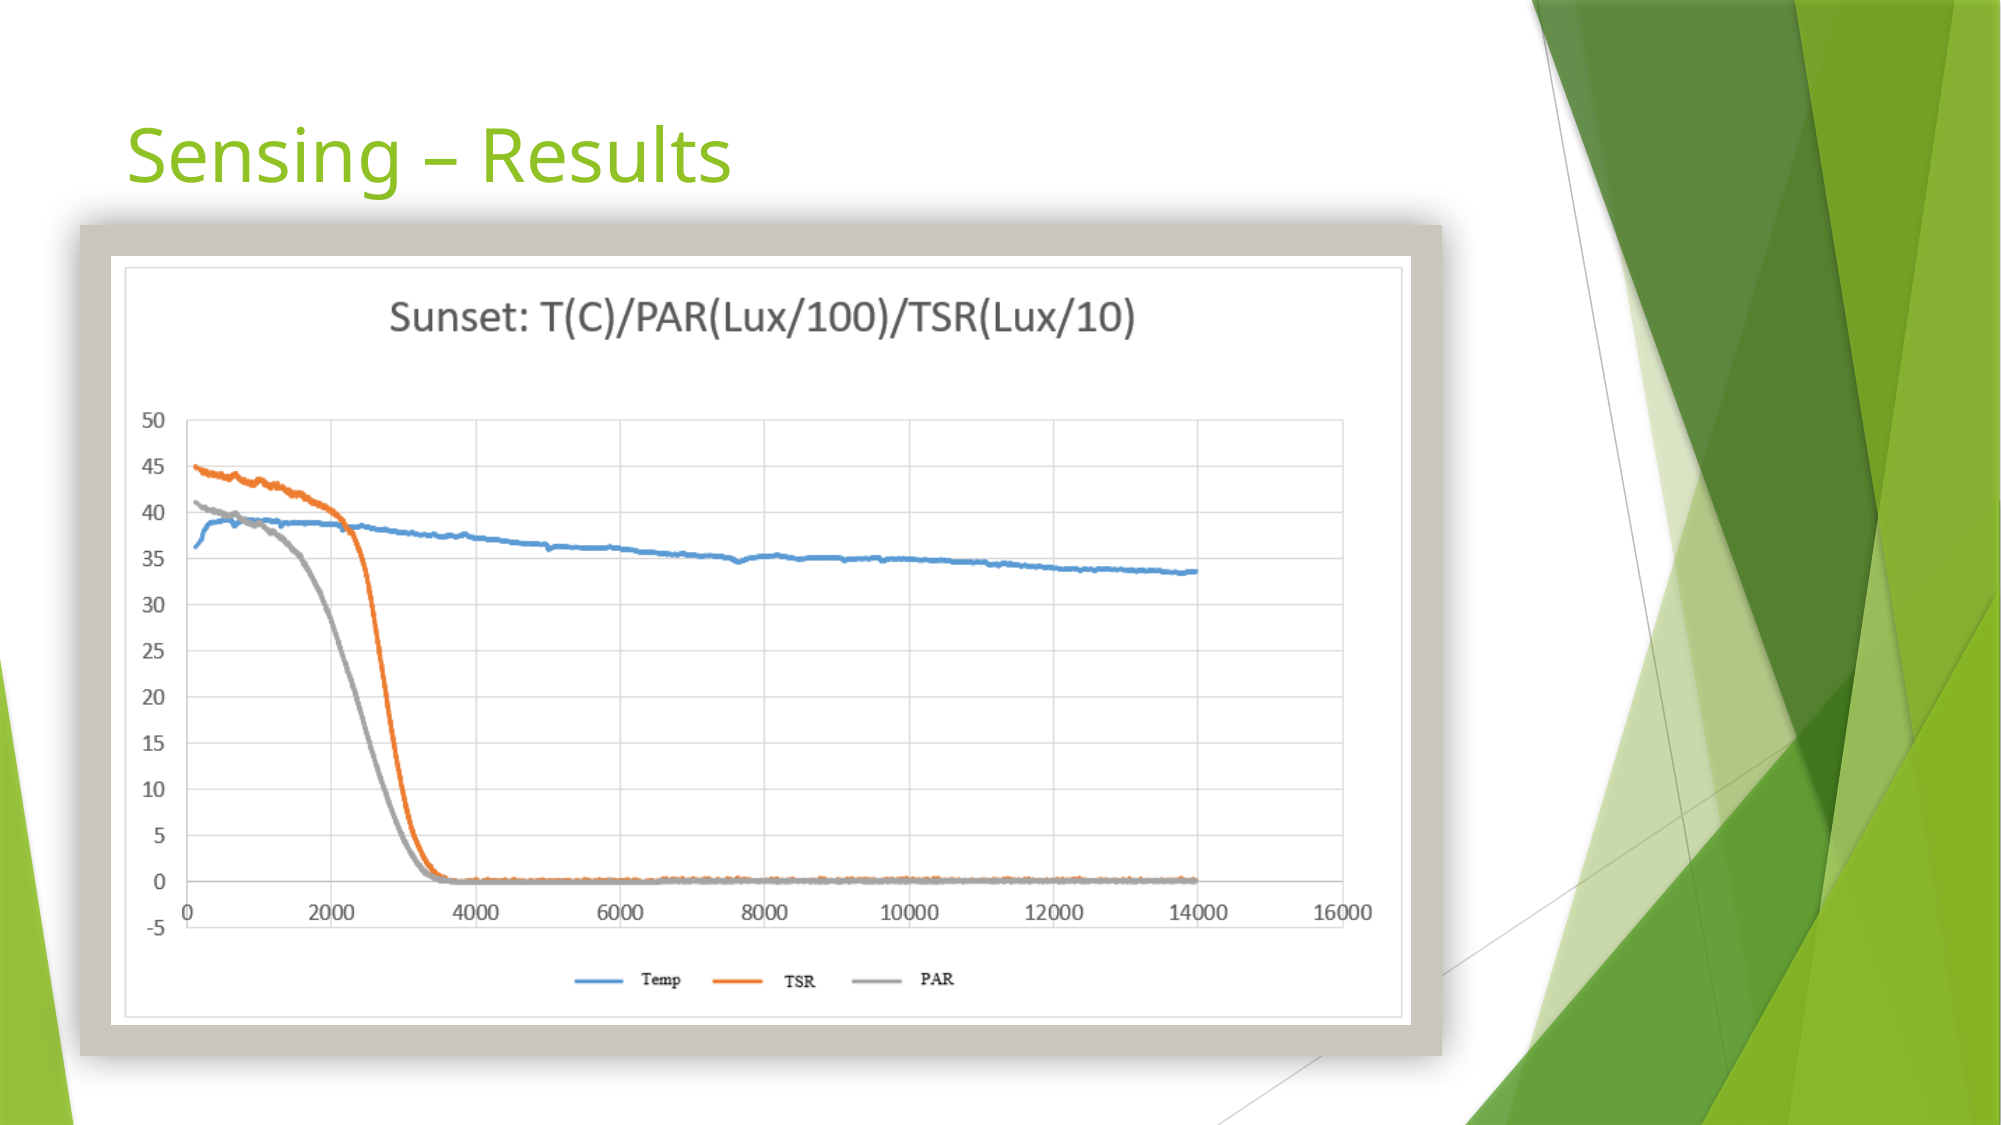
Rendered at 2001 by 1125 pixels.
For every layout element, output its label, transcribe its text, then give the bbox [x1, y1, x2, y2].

title Sensing – Results [111, 99, 1522, 317]
picture [110, 255, 1412, 1026]
